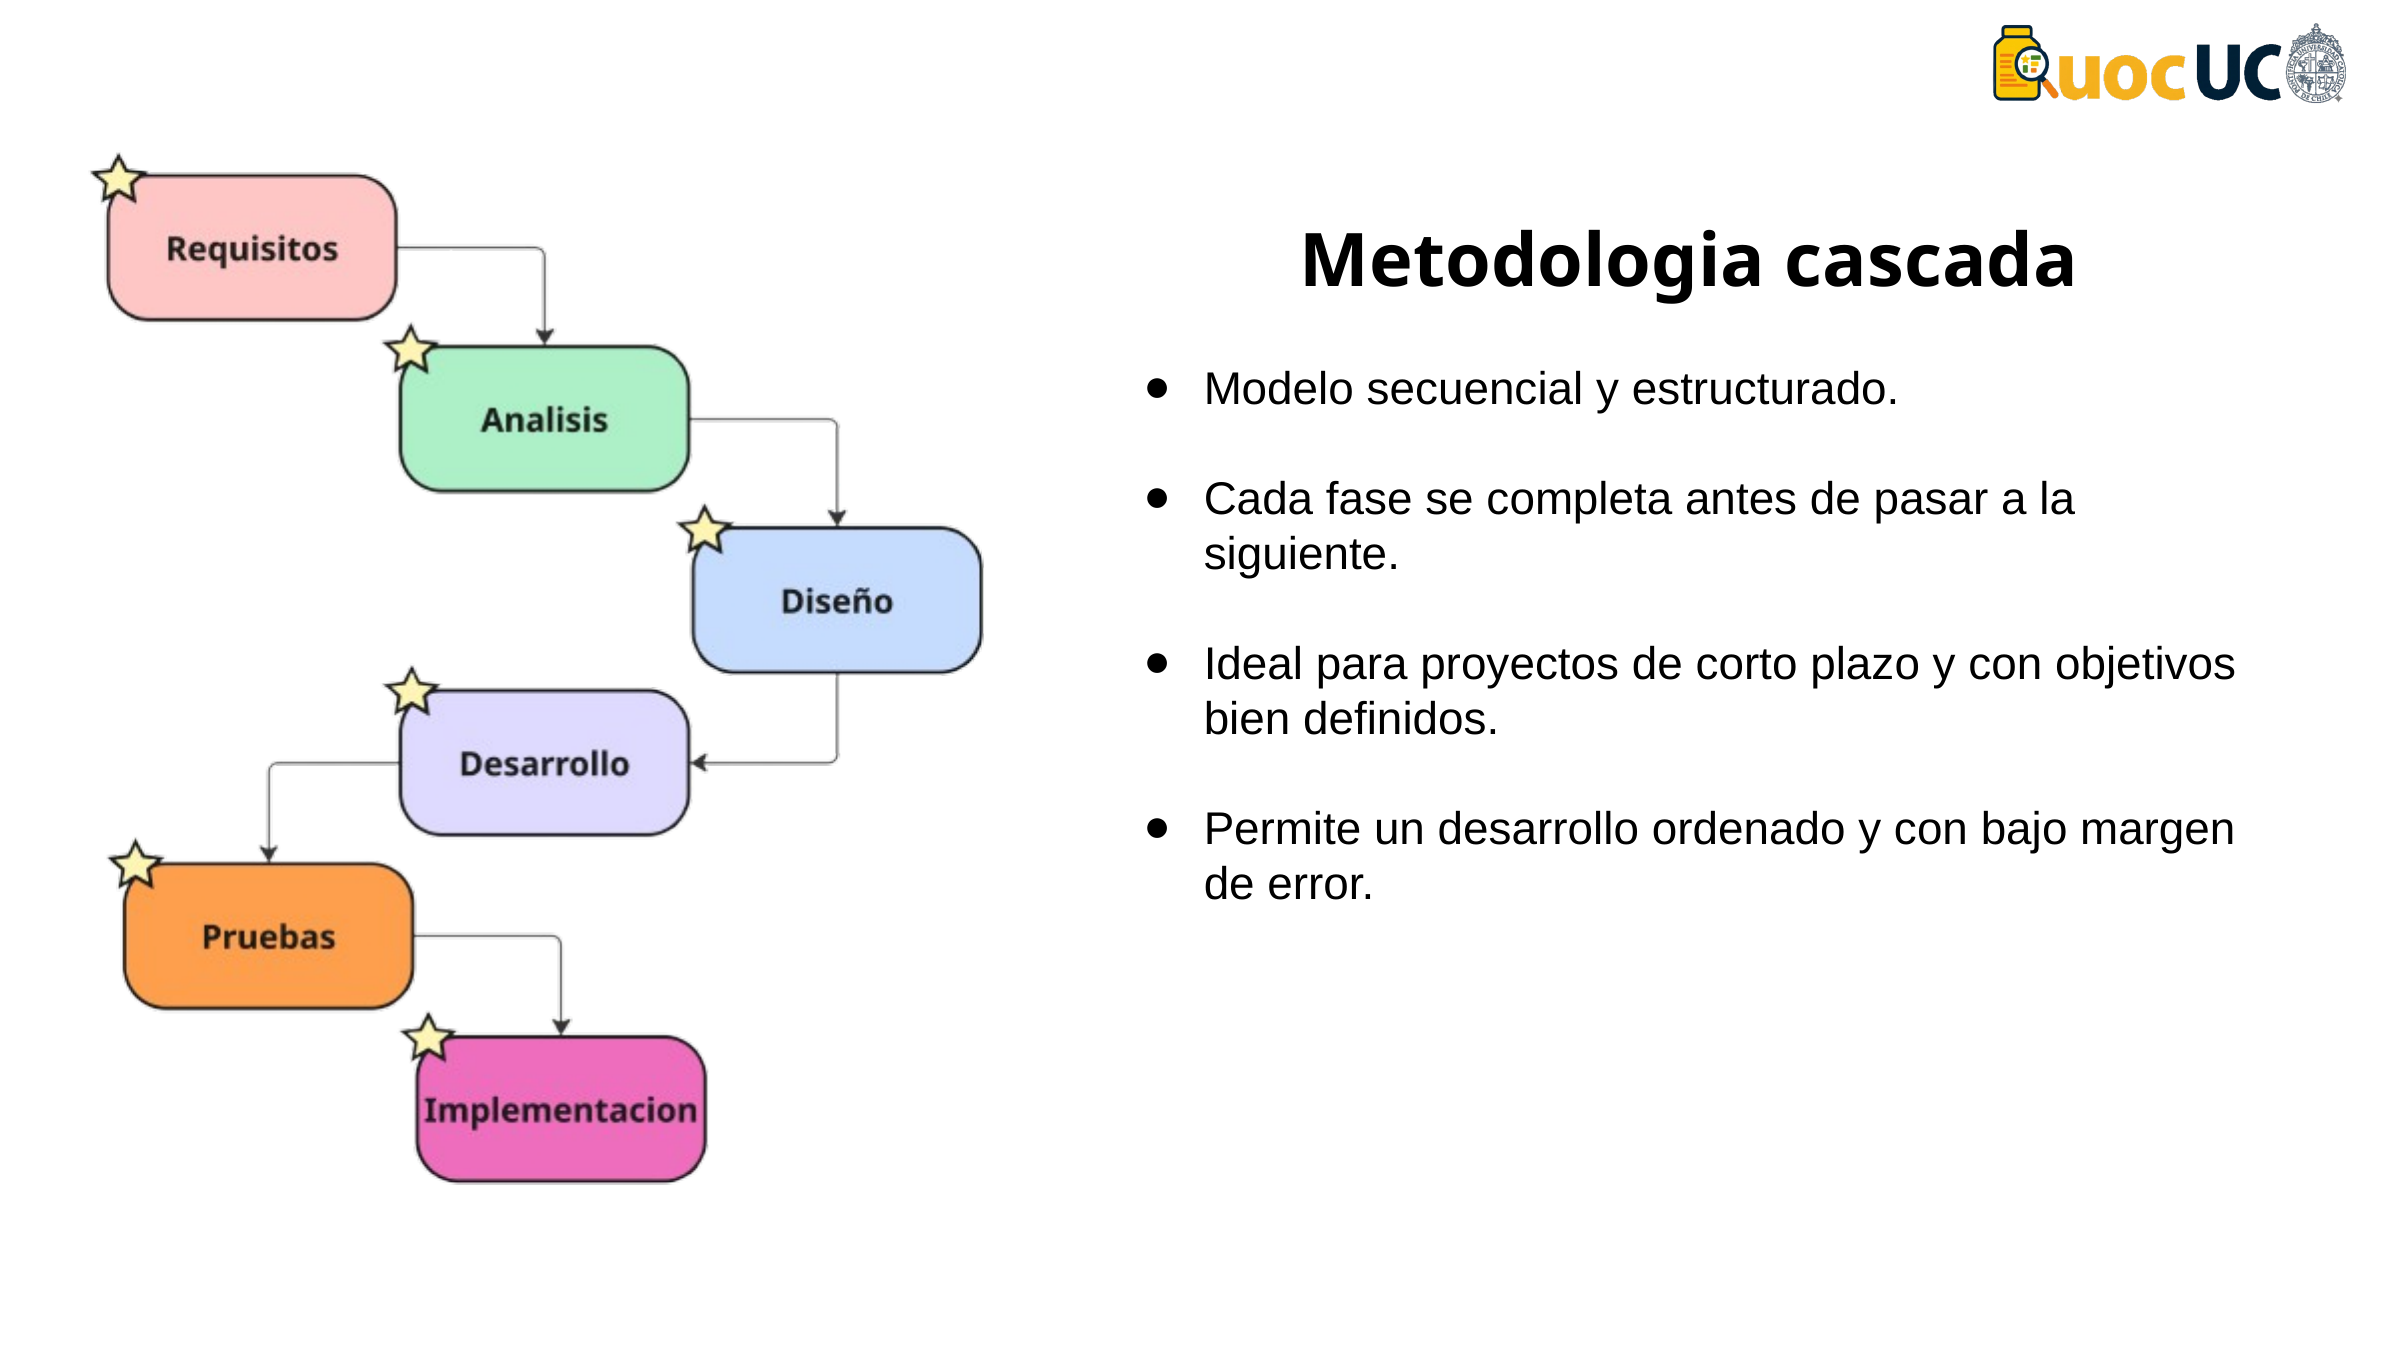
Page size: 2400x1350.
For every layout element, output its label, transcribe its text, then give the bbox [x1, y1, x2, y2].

picture [61, 148, 1008, 1201]
text_box Modelo secuencial y estructurado. Cada fase se completa antes de pasar a la siguiente. Ideal para proyectos de corto plazo y con objetivos bien definidos. Permite un desarrollo ordenado y con bajo margen de error. [1113, 343, 2266, 924]
picture [1992, 18, 2349, 108]
text_box Metodologia cascada [1030, 190, 2349, 284]
